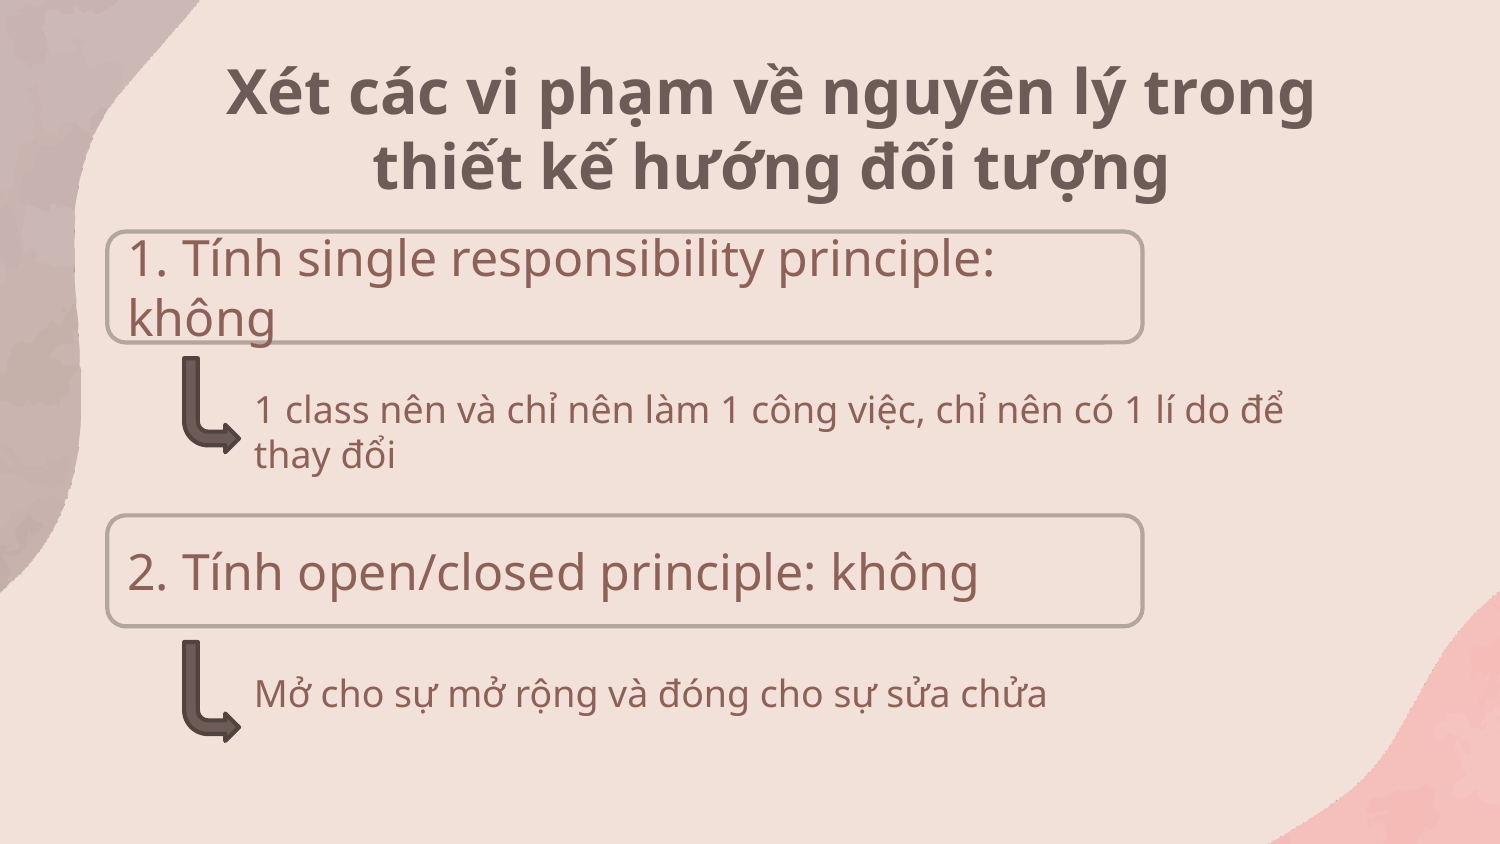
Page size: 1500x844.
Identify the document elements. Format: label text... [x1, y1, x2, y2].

text_box 2. Tính open/closed principle: không [105, 513, 1145, 629]
picture [0, 0, 1500, 844]
text_box 1. Tính single responsibility principle: không [105, 229, 1145, 345]
text_box Xét các vi phạm về nguyên lý trong thiết kế hướng đối tượng [208, 83, 1336, 172]
text_box [182, 356, 242, 455]
text_box Mở cho sự mở rộng và đóng cho sự sửa chửa [238, 654, 1366, 749]
title 1 class nên và chỉ nên làm 1 công việc, chỉ nên có 1 lí do để thay đổi [238, 370, 1366, 465]
text_box [182, 639, 242, 743]
